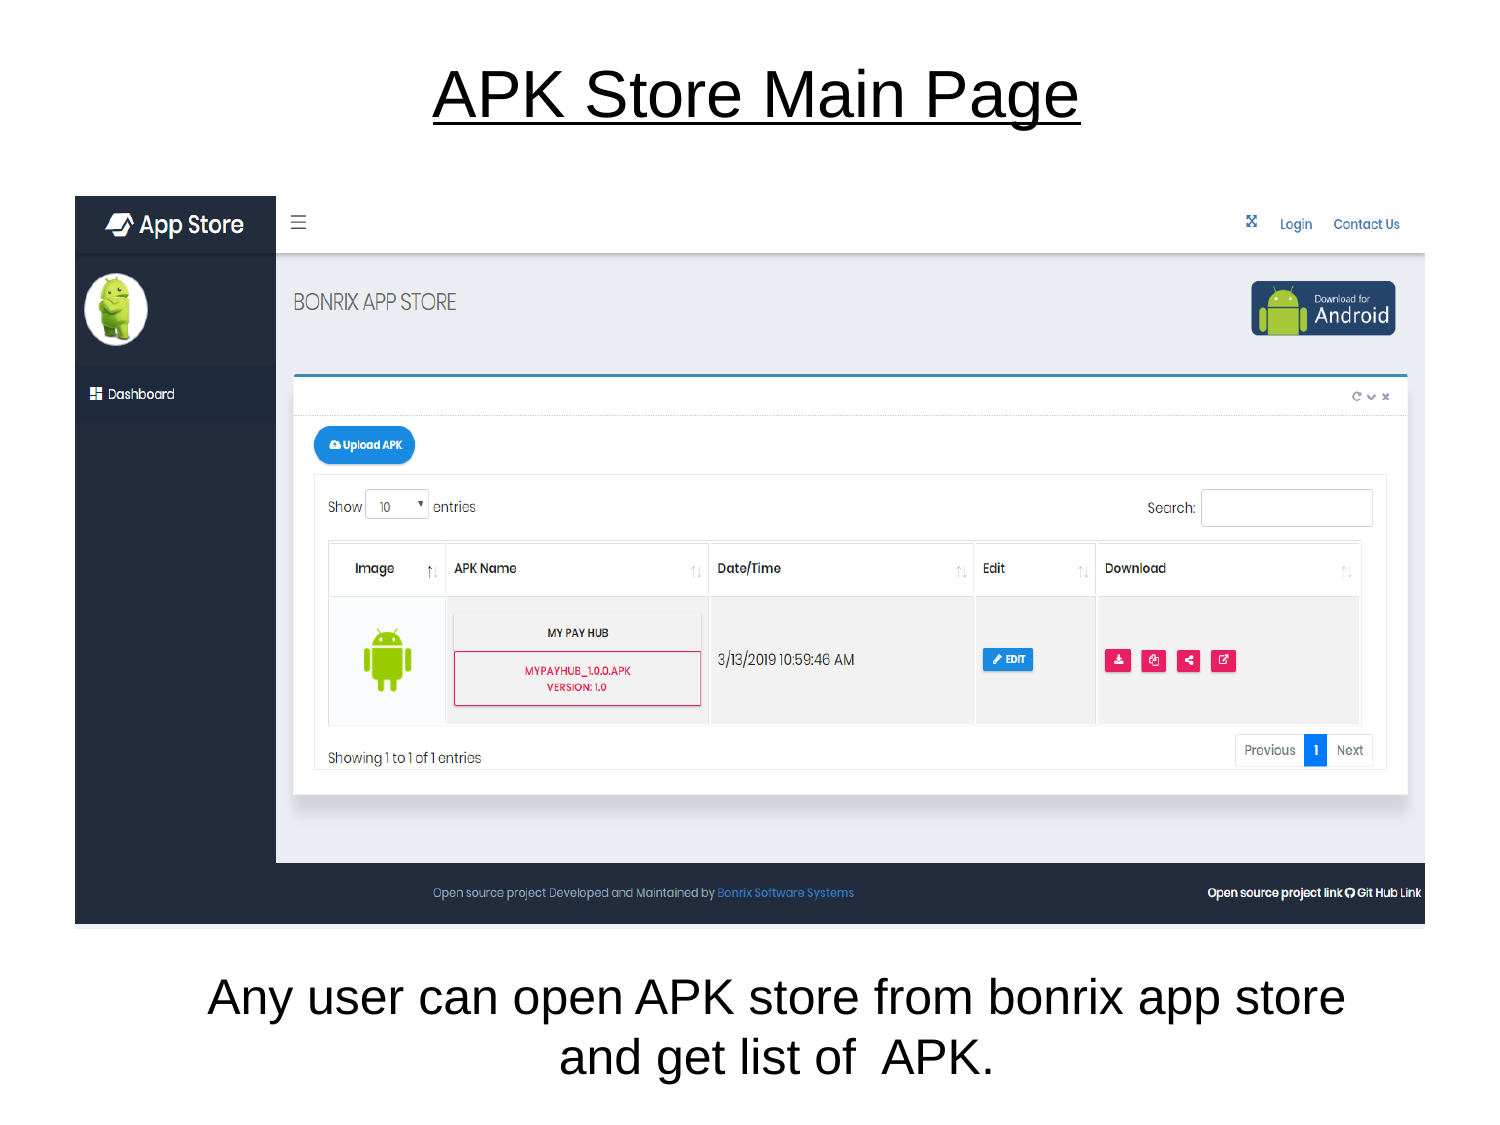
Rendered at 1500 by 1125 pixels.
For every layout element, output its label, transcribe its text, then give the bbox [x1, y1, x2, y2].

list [74, 196, 1426, 929]
text_box Any user can open APK store from bonrix app store and get list of APK. [162, 942, 1393, 1106]
text_box APK Store Main Page [206, 33, 1307, 149]
